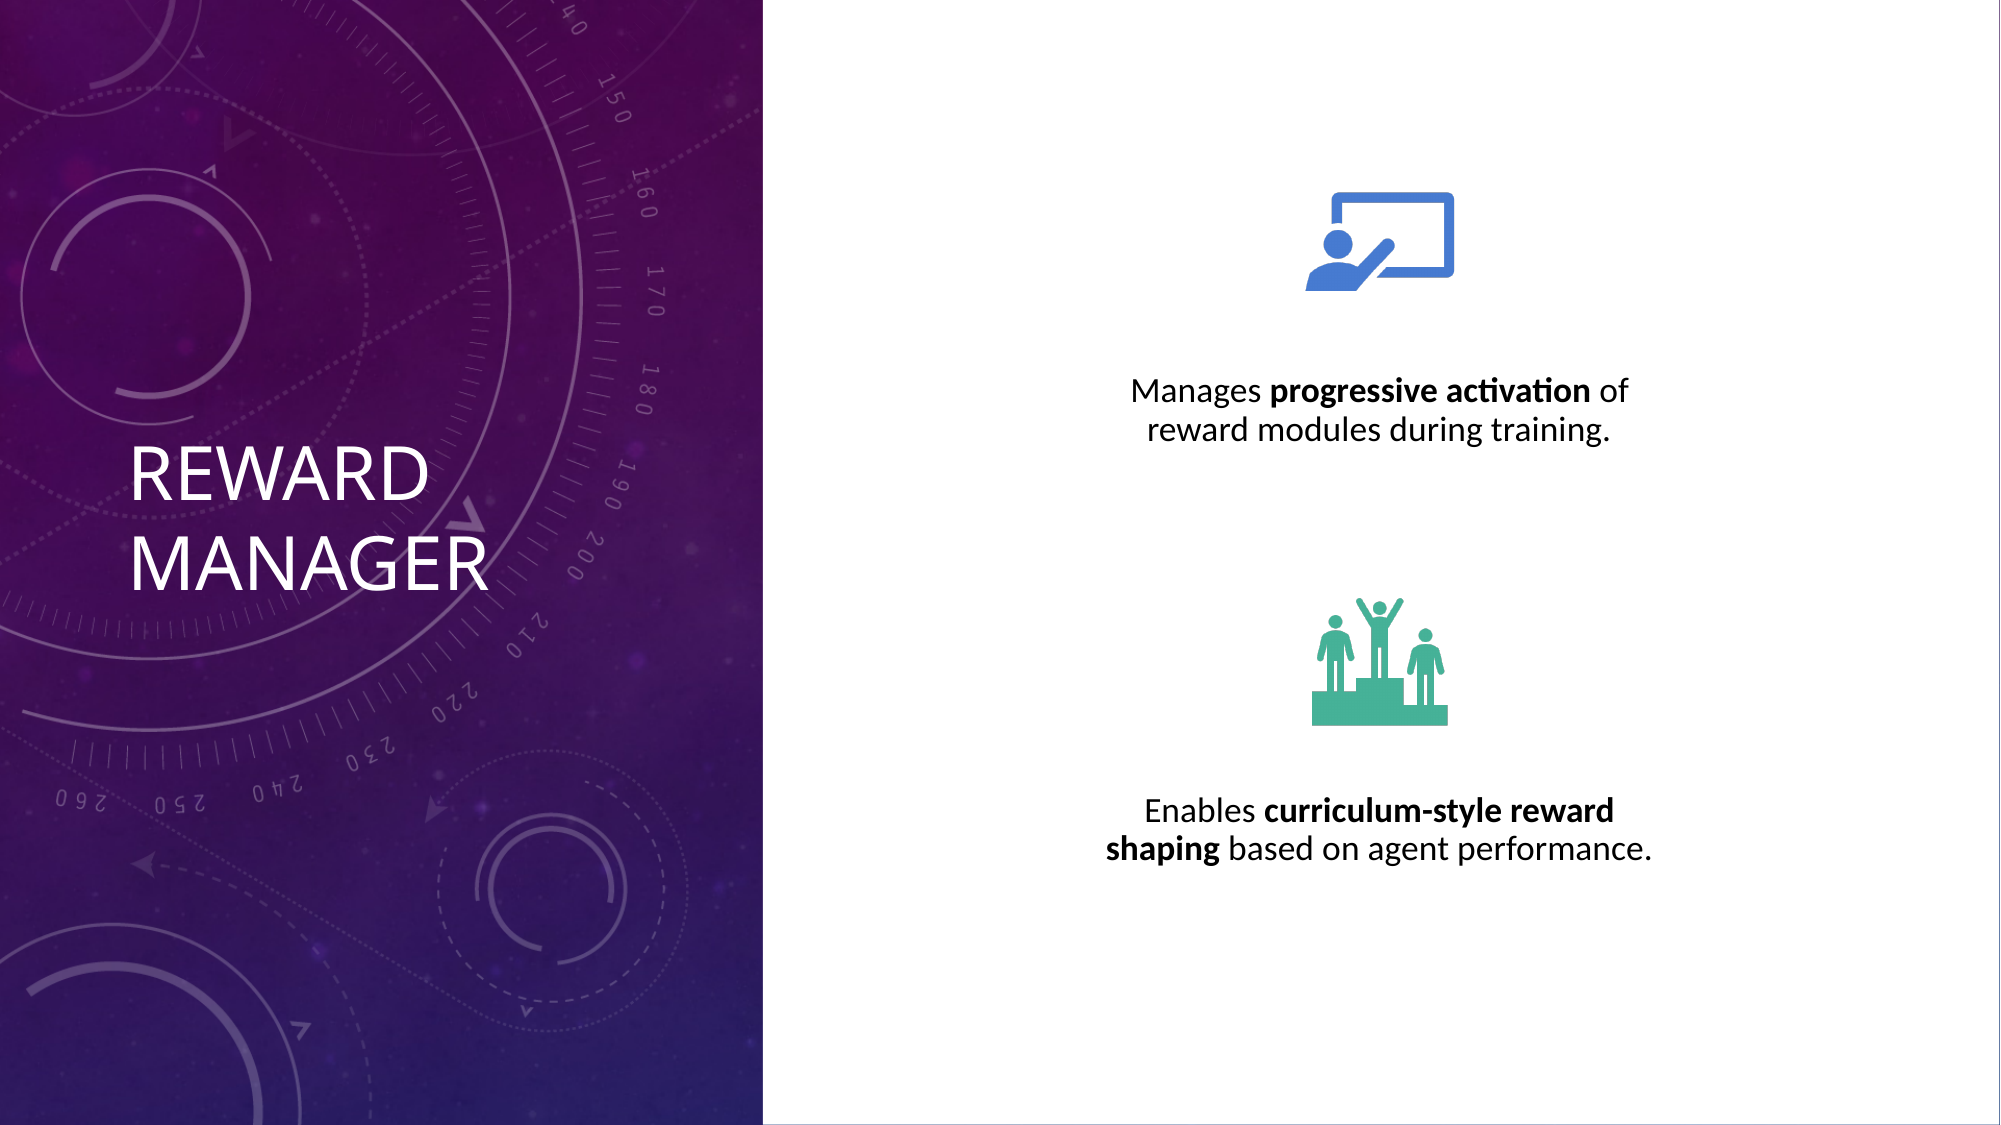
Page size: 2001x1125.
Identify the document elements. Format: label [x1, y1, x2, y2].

picture [0, 0, 763, 1125]
text_box [763, 0, 2000, 1125]
list [896, 131, 1863, 939]
